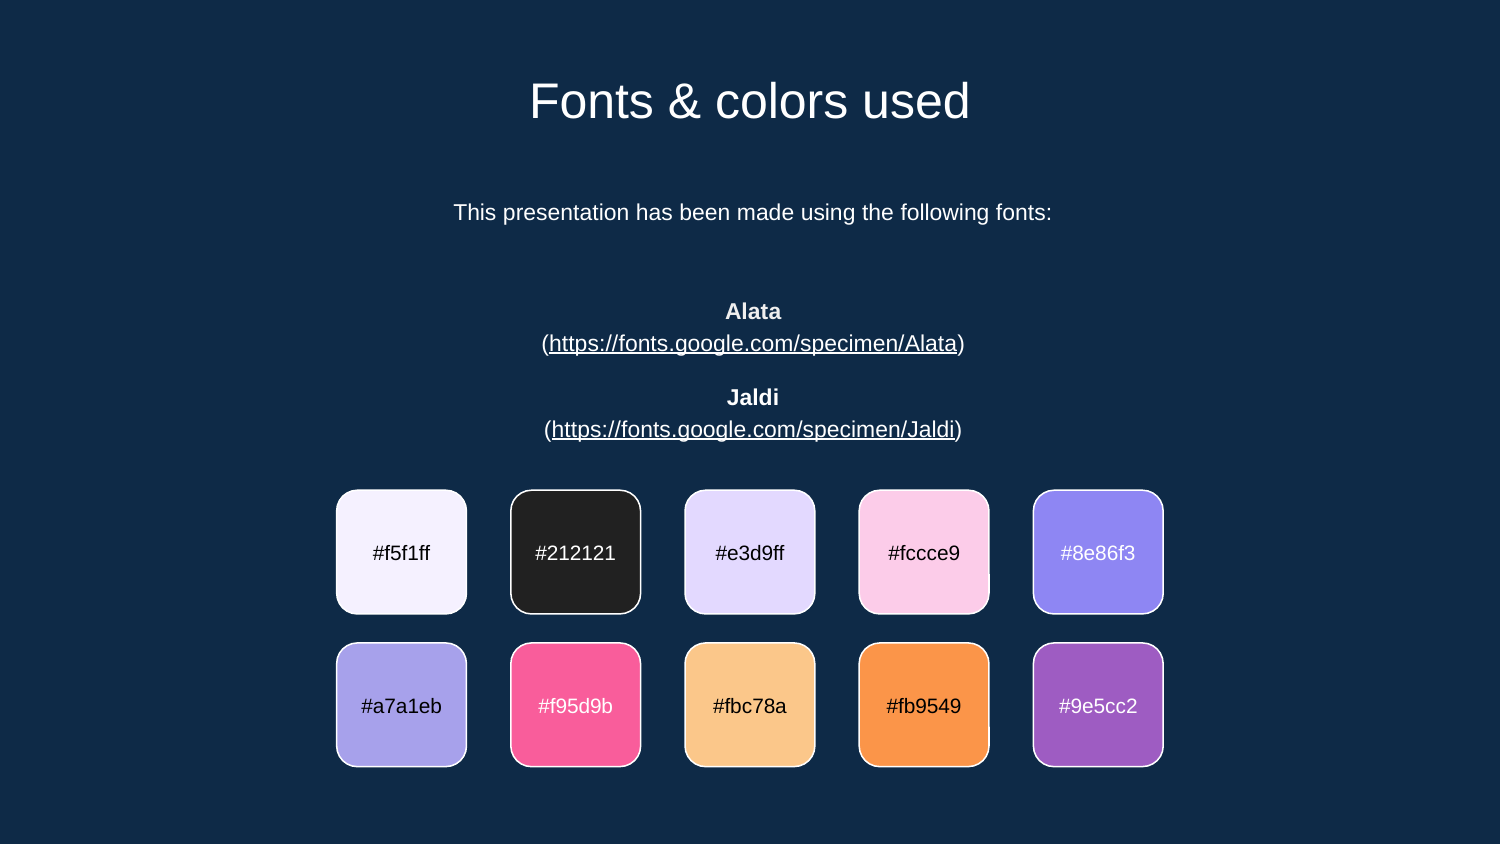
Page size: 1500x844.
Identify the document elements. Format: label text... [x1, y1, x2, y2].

text_box #a7a1eb [336, 668, 467, 741]
text_box Alata (https://fonts.google.com/specimen/Alata) Jaldi (https://fonts.google.com/specimen/Jaldi) [175, 264, 1332, 470]
text_box #e3d9ff [685, 515, 815, 589]
text_box [1033, 642, 1164, 668]
text_box [1033, 490, 1164, 515]
text_box This presentation has been made using the following fonts: [175, 178, 1332, 251]
text_box [1033, 741, 1164, 767]
text_box [336, 642, 467, 668]
text_box #212121 [510, 515, 641, 589]
text_box [510, 589, 641, 614]
text_box #f5f1ff [336, 515, 467, 589]
text_box #fb9549 [859, 668, 989, 741]
text_box #f95d9b [510, 668, 641, 741]
text_box [685, 490, 815, 515]
text_box #9e5cc2 [1033, 668, 1164, 741]
text_box [1033, 589, 1164, 614]
text_box [336, 589, 467, 614]
text_box [859, 490, 989, 515]
text_box [336, 490, 467, 515]
text_box #8e86f3 [1033, 515, 1164, 589]
text_box [685, 741, 815, 767]
text_box [859, 741, 989, 767]
text_box [510, 490, 641, 515]
text_box #fbc78a [685, 668, 815, 741]
text_box [859, 589, 989, 614]
text_box [685, 642, 815, 668]
text_box [510, 642, 641, 668]
text_box [510, 741, 641, 767]
text_box [859, 642, 989, 668]
title Fonts & colors used [171, 53, 1328, 133]
text_box [336, 741, 467, 767]
text_box [685, 589, 815, 614]
text_box #fccce9 [859, 515, 989, 589]
